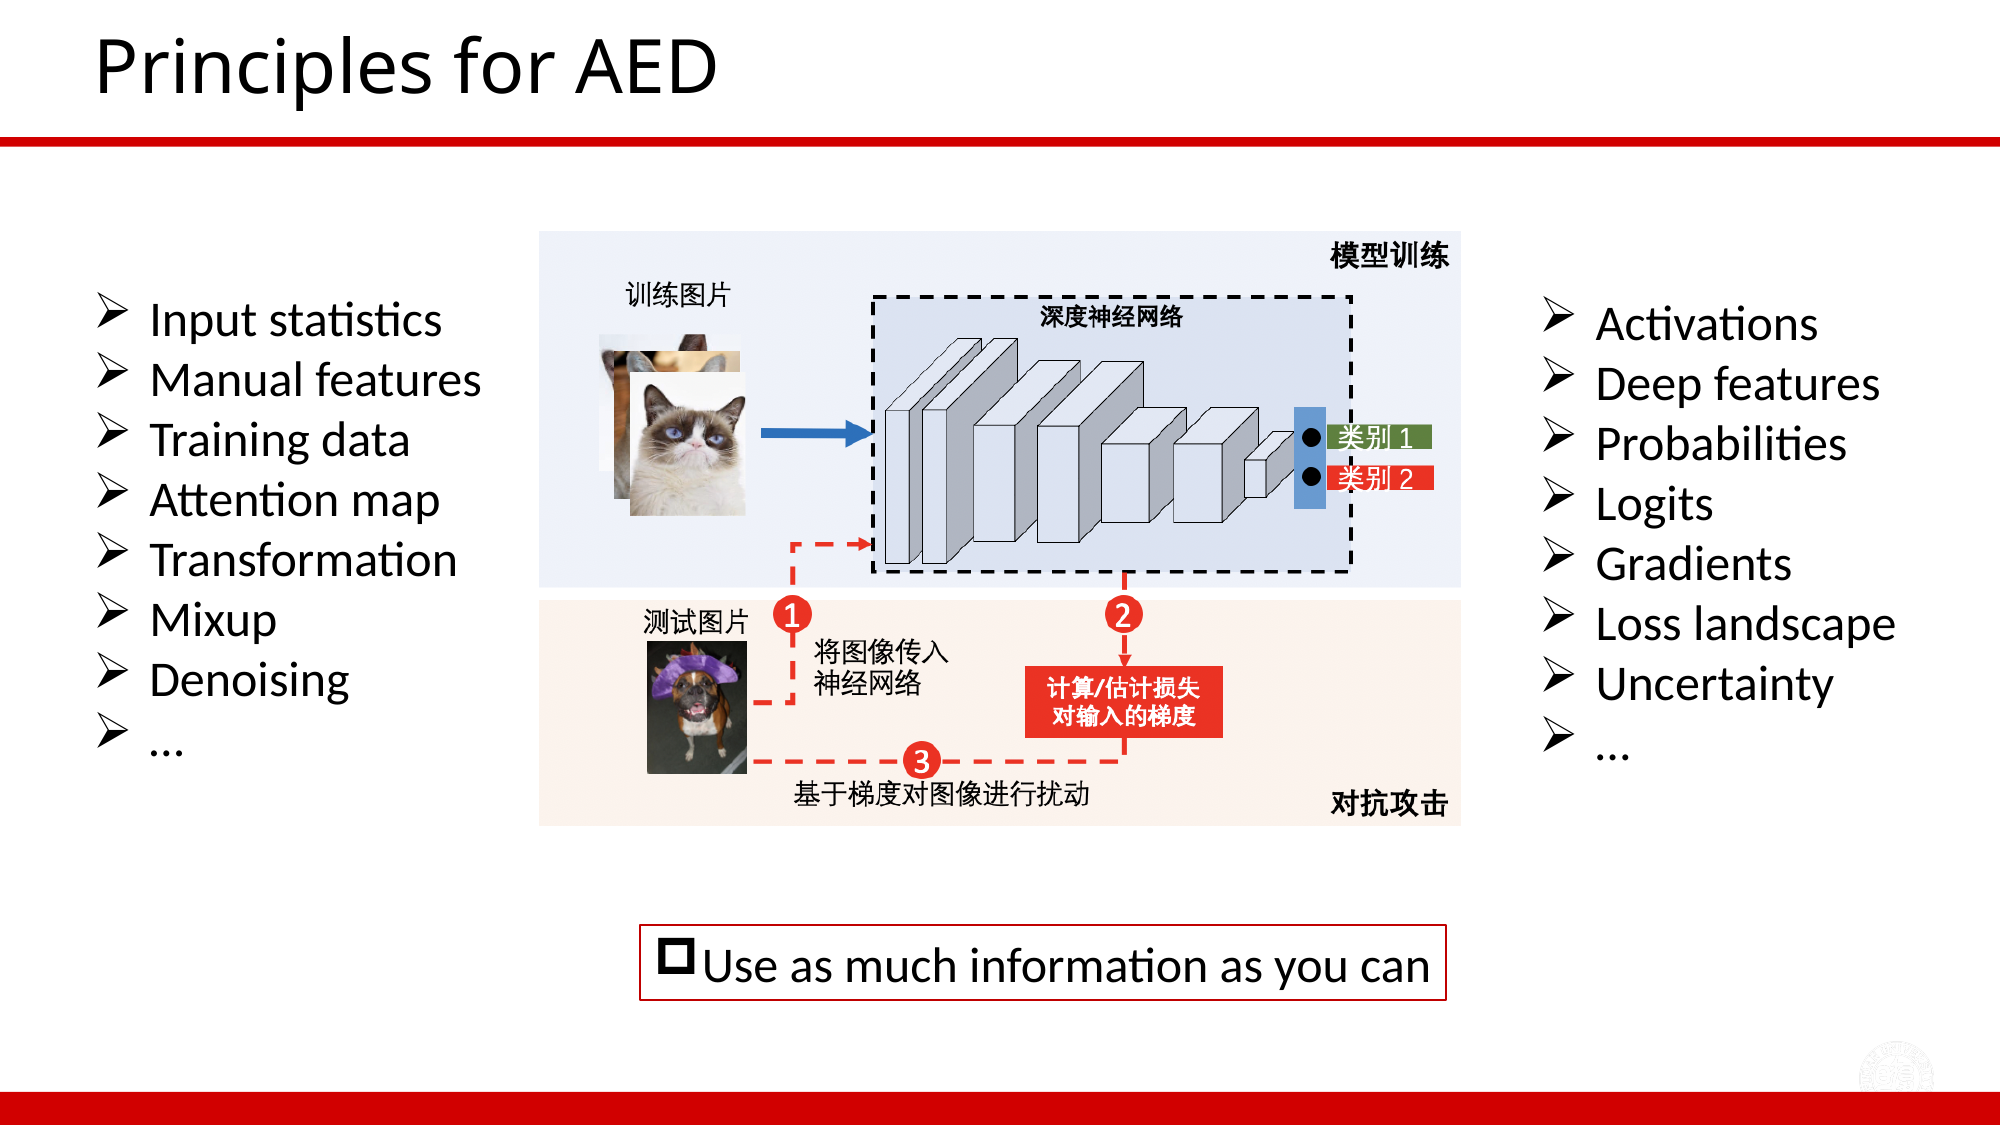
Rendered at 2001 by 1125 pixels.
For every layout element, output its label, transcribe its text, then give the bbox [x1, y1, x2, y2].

title Principles for AED [78, 21, 1520, 116]
picture [505, 221, 1495, 845]
text_box Input statistics Manual features Training data Attention map Transformation Mixup Denoising … [78, 278, 498, 834]
text_box Activations Deep features Probabilities Logits Gradients Loss landscape Uncertainty … [1524, 282, 1912, 838]
text_box Use as much information as you can [640, 924, 1447, 1000]
